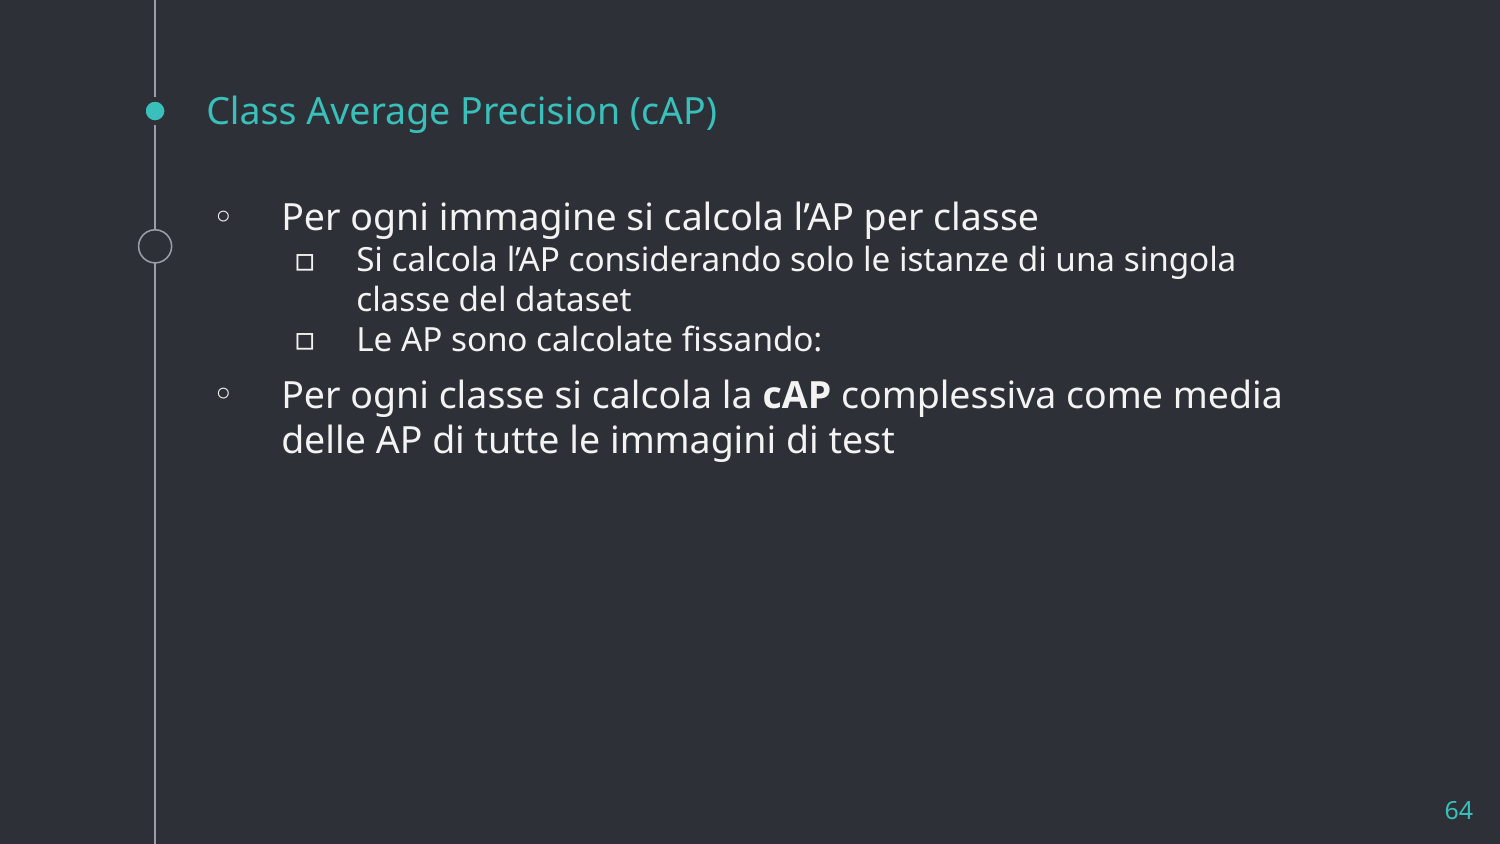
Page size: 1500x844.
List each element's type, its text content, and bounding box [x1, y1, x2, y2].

title Class Average Precision (cAP) [191, 90, 1317, 147]
slide_number 64 [1398, 779, 1489, 832]
